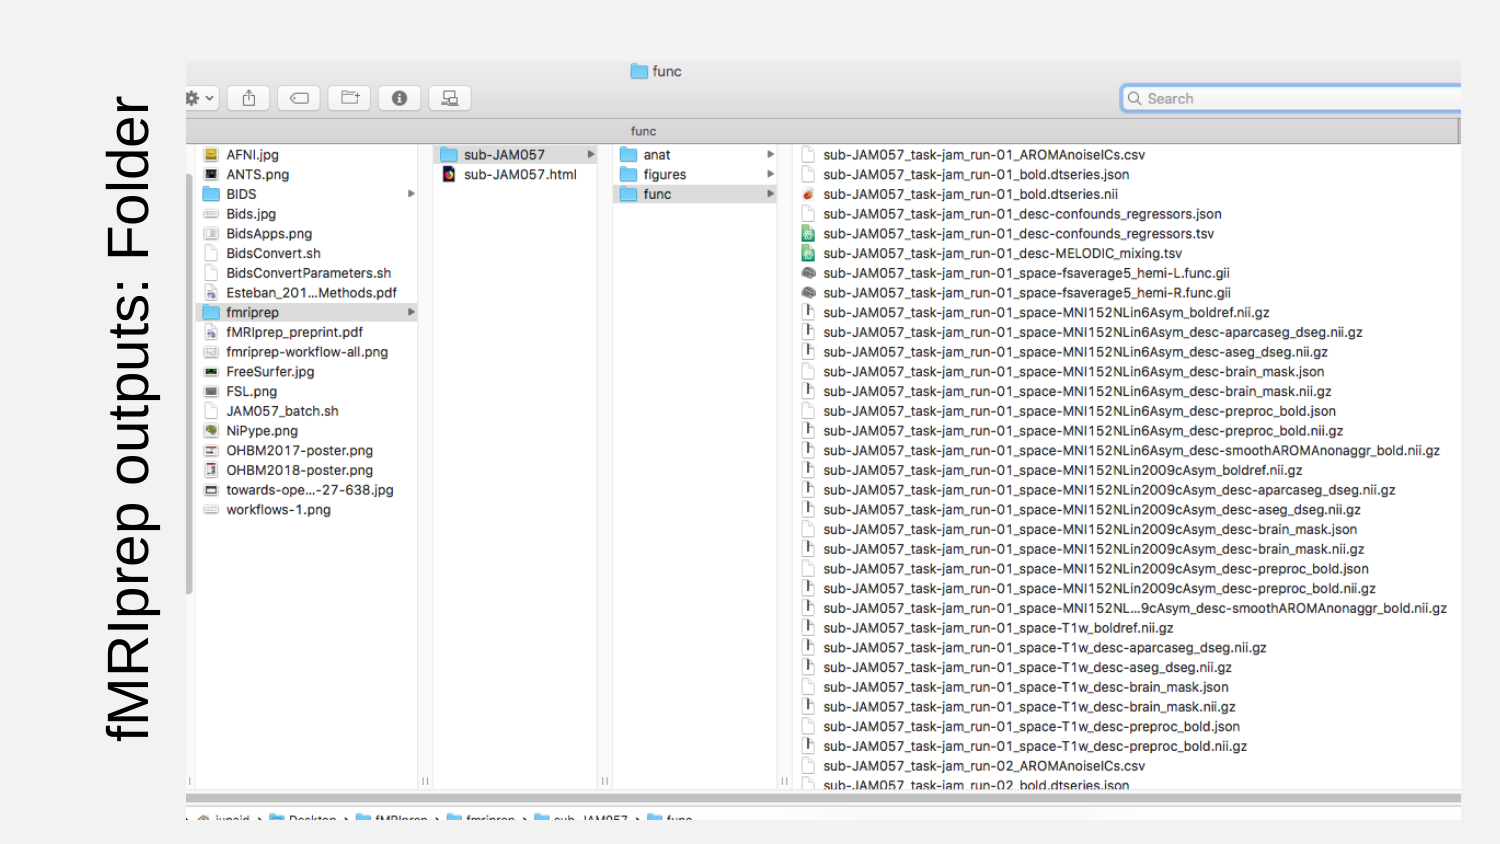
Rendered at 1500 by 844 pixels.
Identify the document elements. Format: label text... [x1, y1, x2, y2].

title fMRIprep outputs: Folder [74, 7, 177, 831]
picture [186, 60, 1461, 820]
